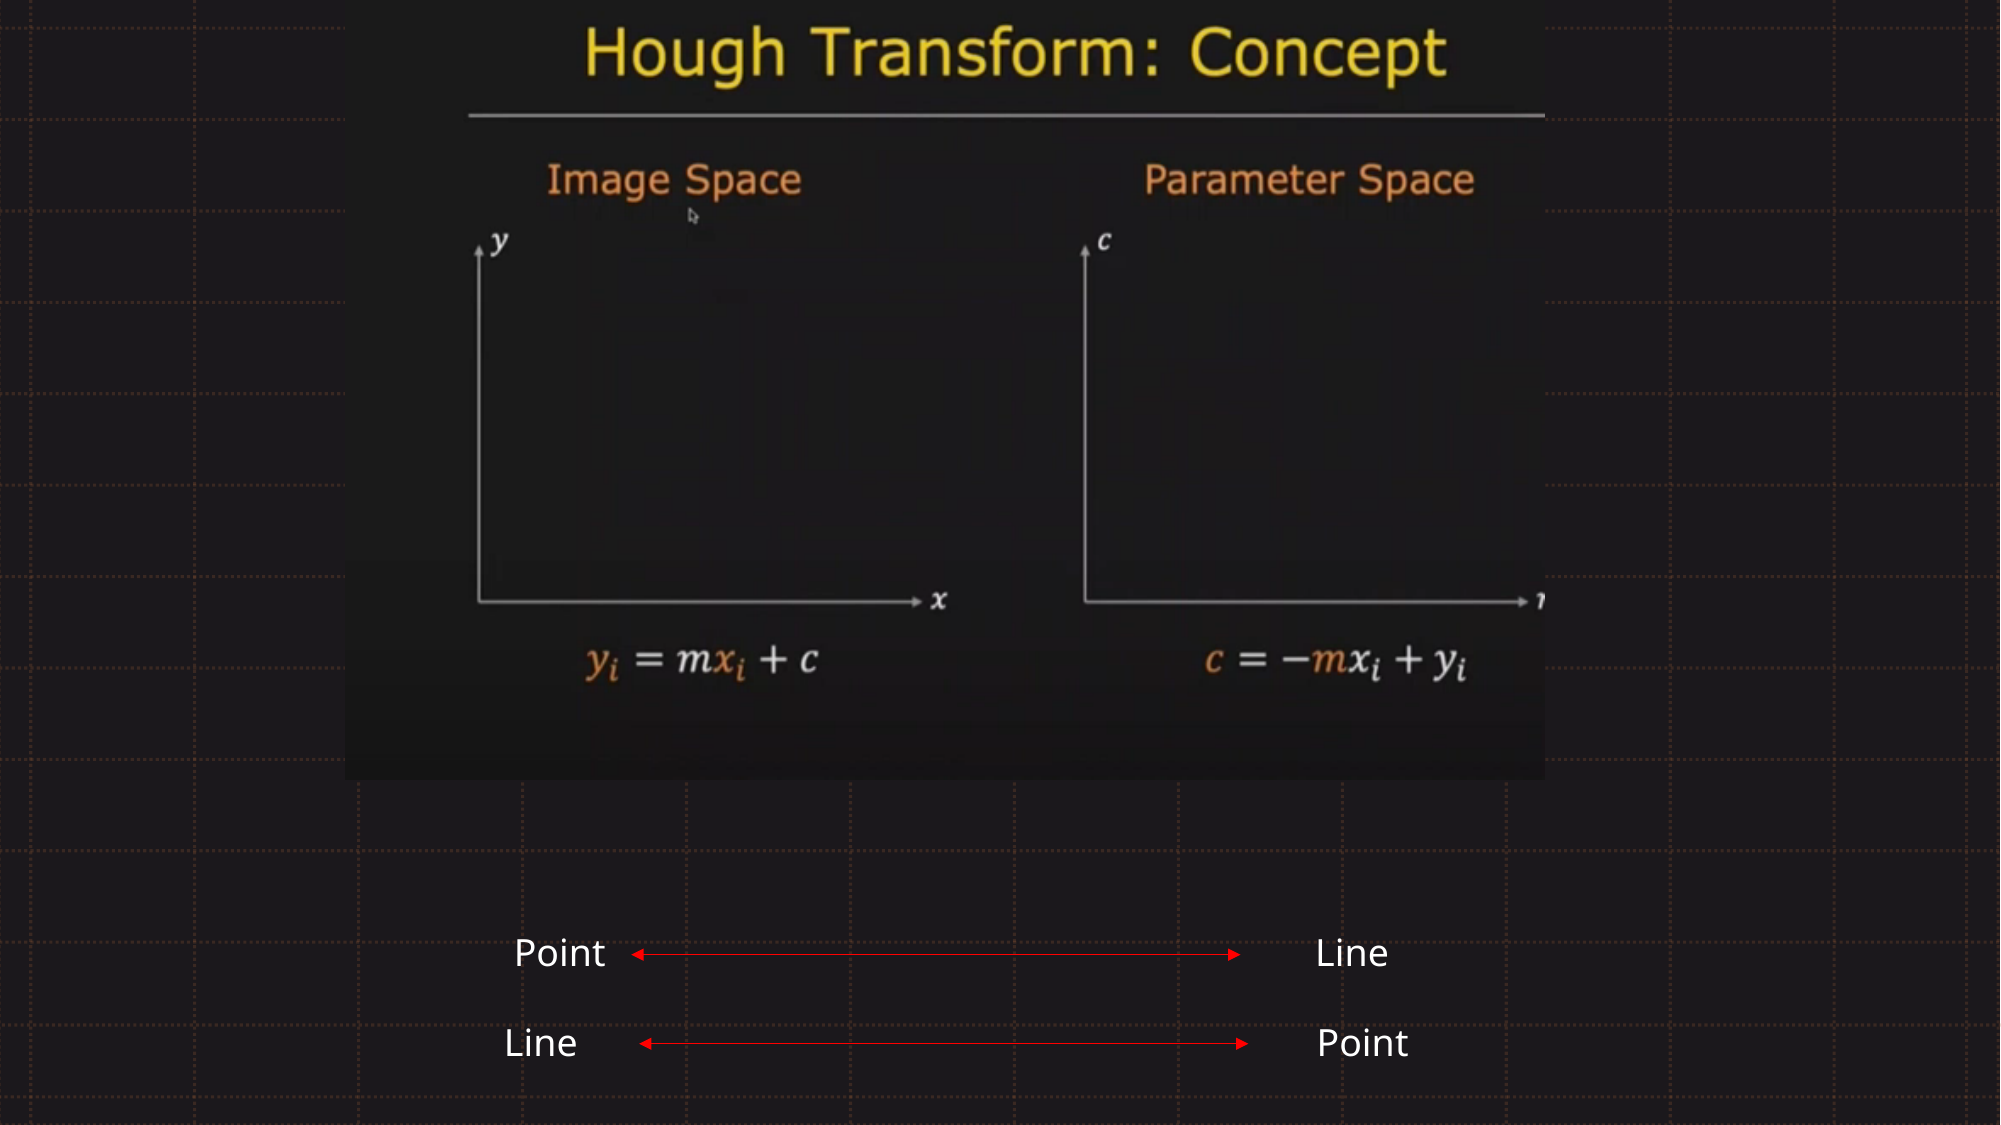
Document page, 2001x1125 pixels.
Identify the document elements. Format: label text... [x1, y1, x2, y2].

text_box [344, 0, 1545, 780]
text_box Point Line Line Point [362, 921, 1552, 1072]
